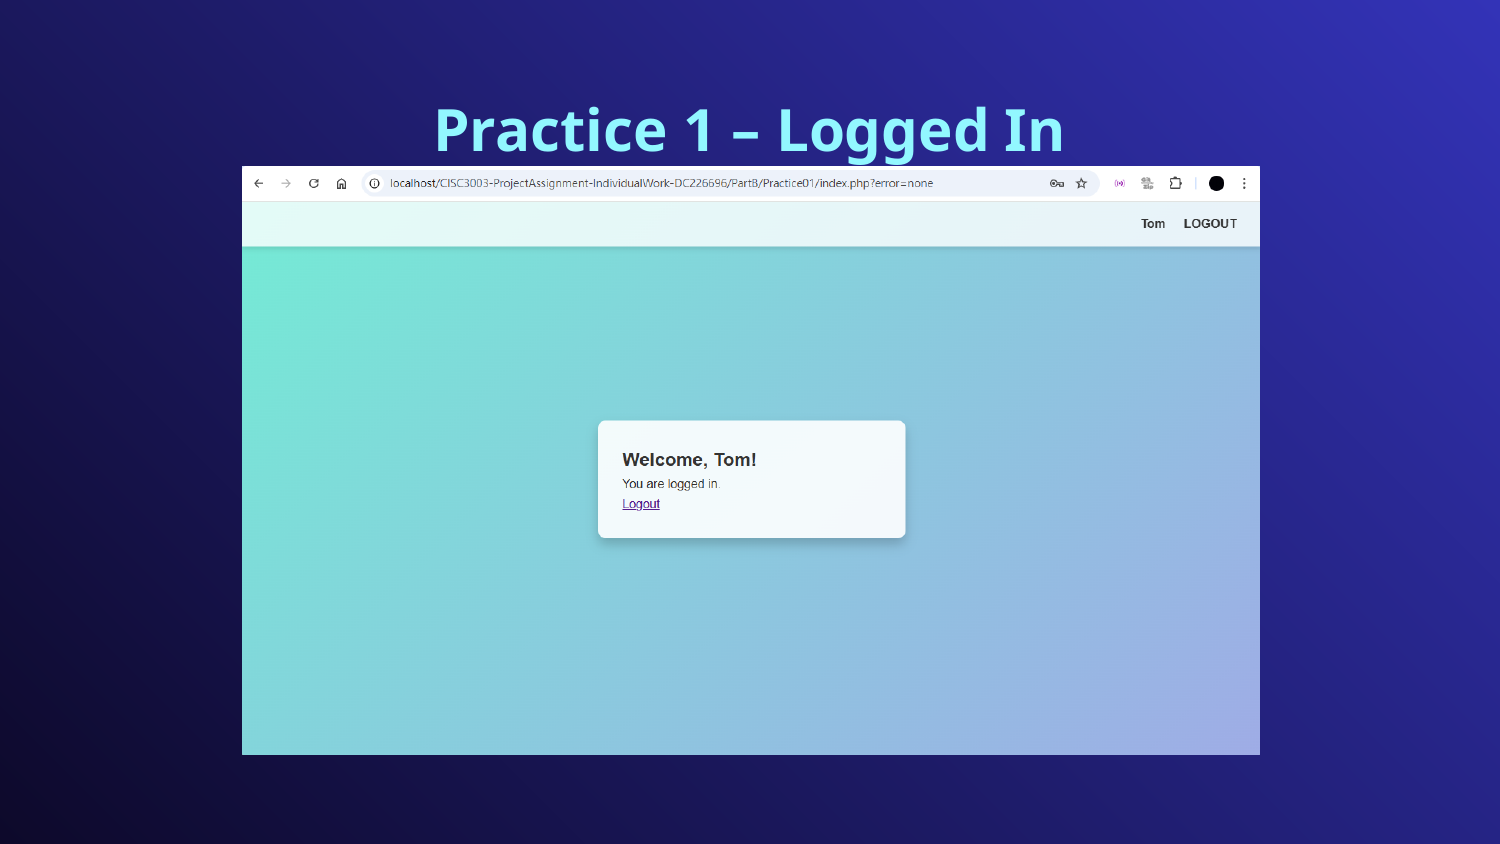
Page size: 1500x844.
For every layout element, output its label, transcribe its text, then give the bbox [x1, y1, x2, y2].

title Practice 1 – Logged In [118, 88, 1382, 167]
picture [241, 166, 1261, 755]
